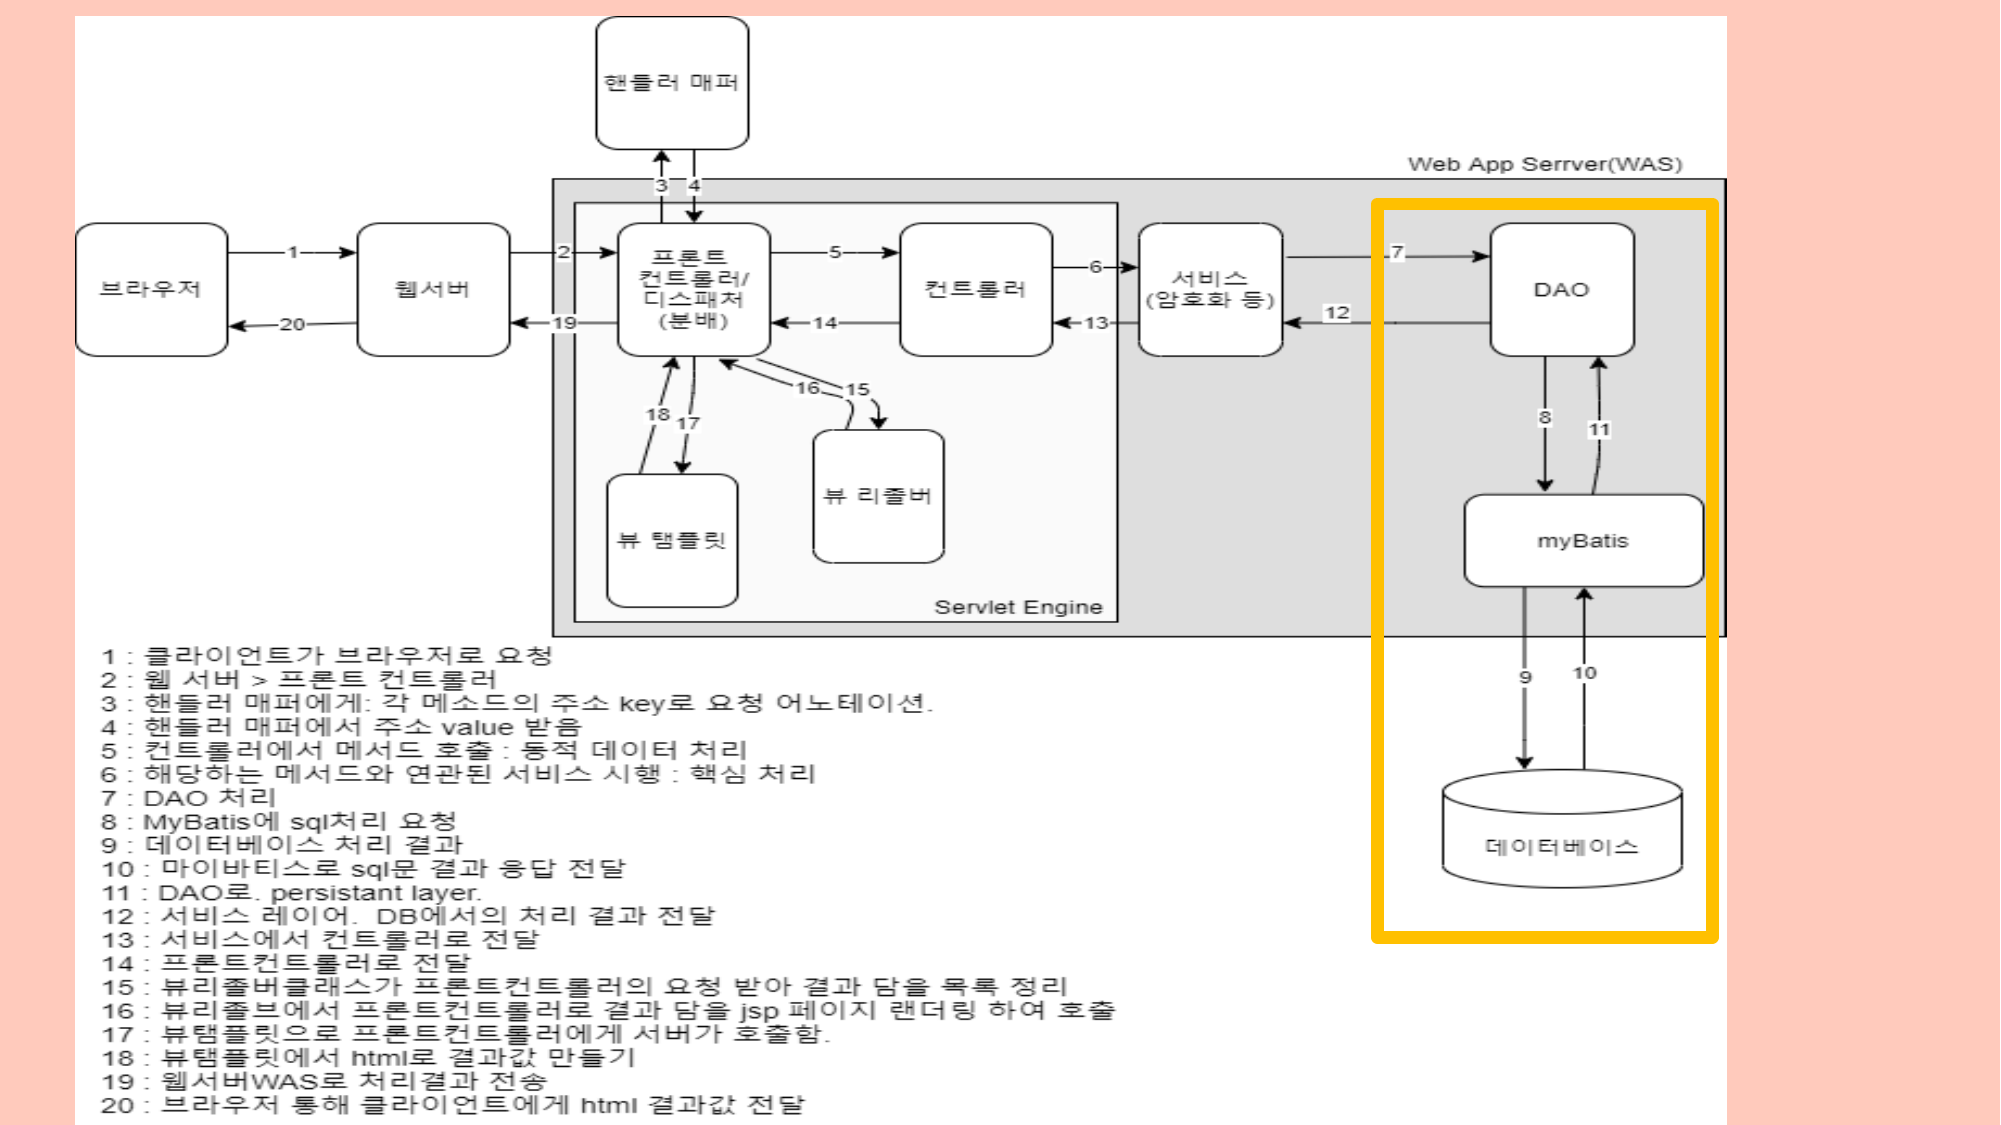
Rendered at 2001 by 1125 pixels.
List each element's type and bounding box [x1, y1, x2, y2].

list [75, 16, 1727, 1125]
